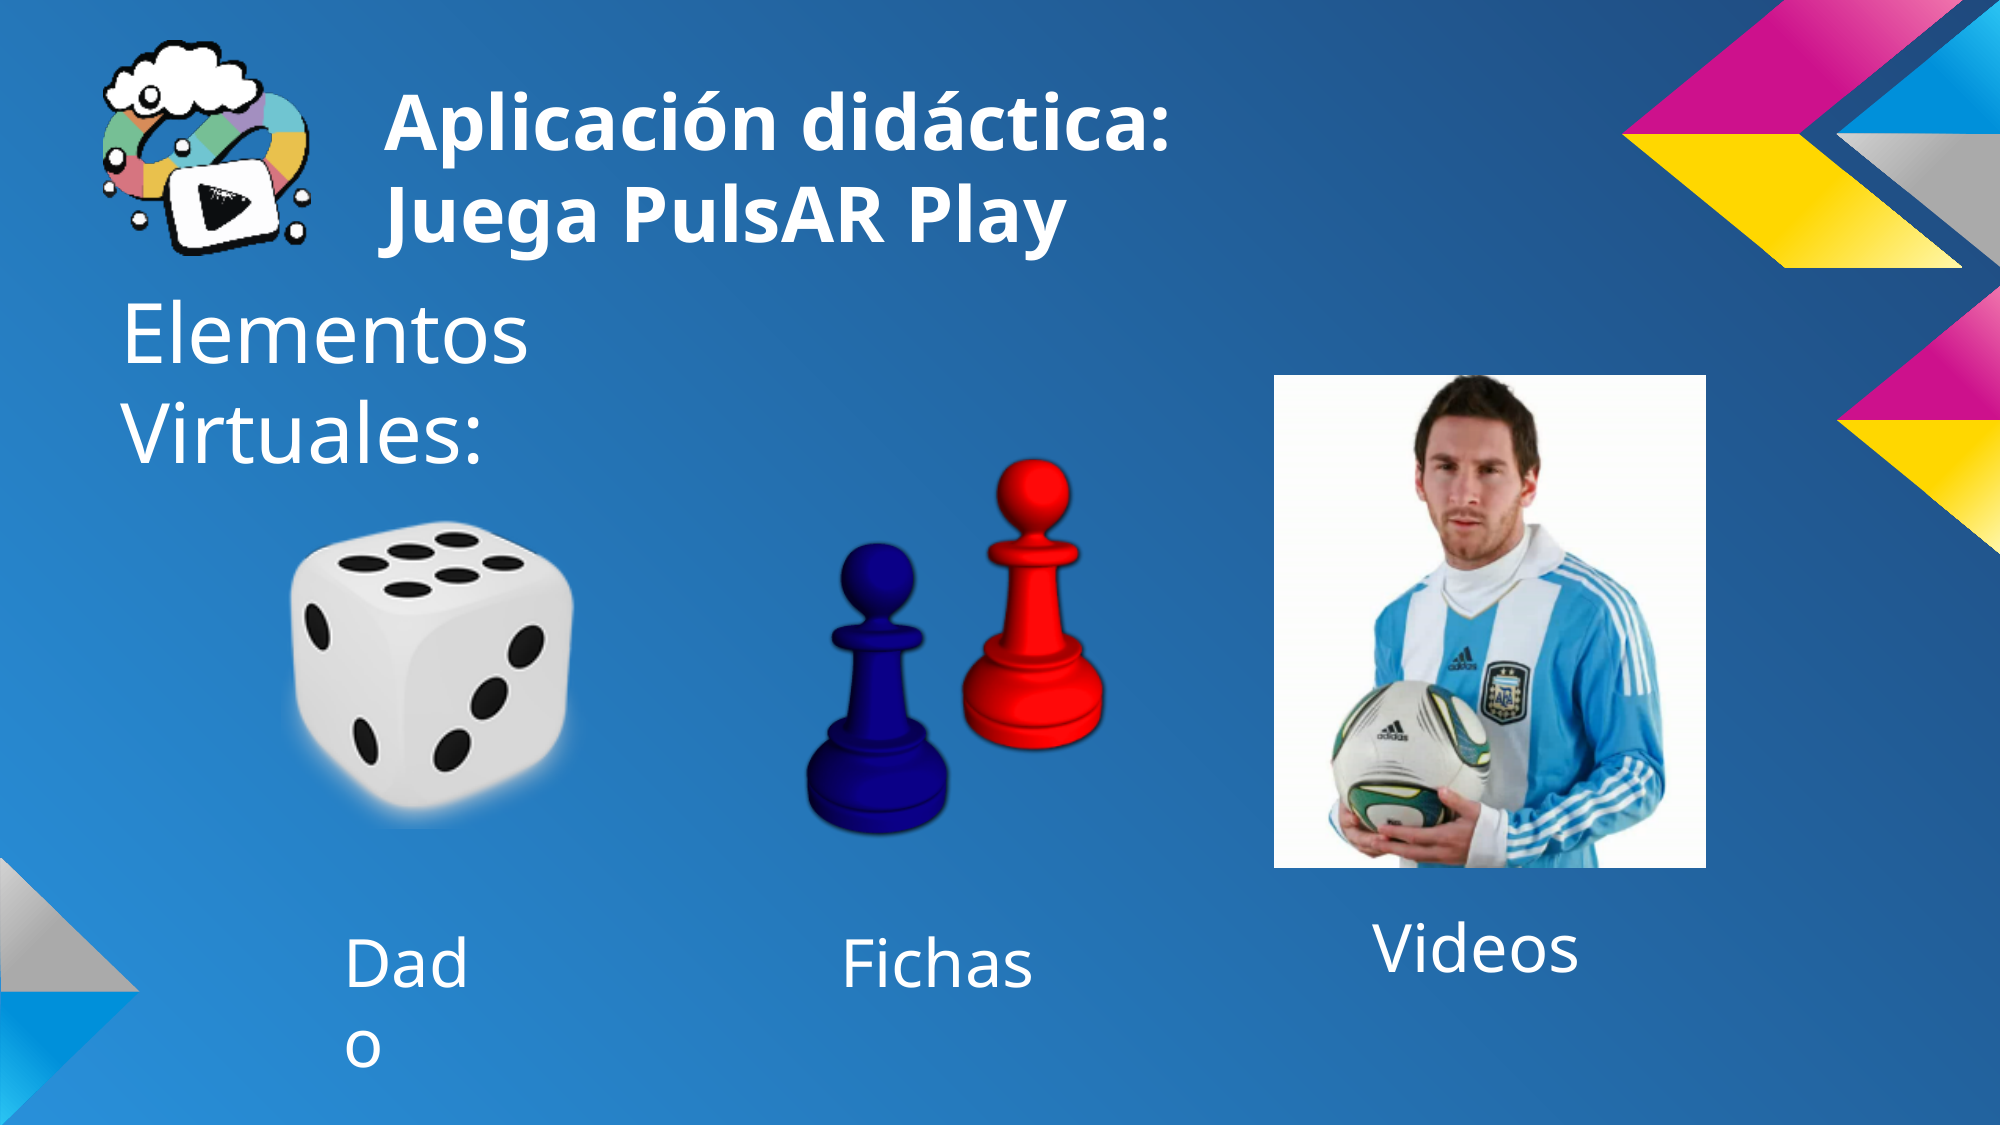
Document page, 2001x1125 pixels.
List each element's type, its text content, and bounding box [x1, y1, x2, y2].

list Dado [328, 905, 524, 1019]
list Videos [1357, 891, 1629, 1004]
list Elementos Virtuales: [99, 260, 932, 406]
text_box Aplicación didáctica: Juega PulsAR Play [364, 53, 1610, 282]
picture [280, 515, 594, 829]
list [1273, 375, 1706, 869]
list Fichas [825, 905, 1056, 1019]
picture [103, 40, 312, 256]
picture [727, 455, 1184, 840]
